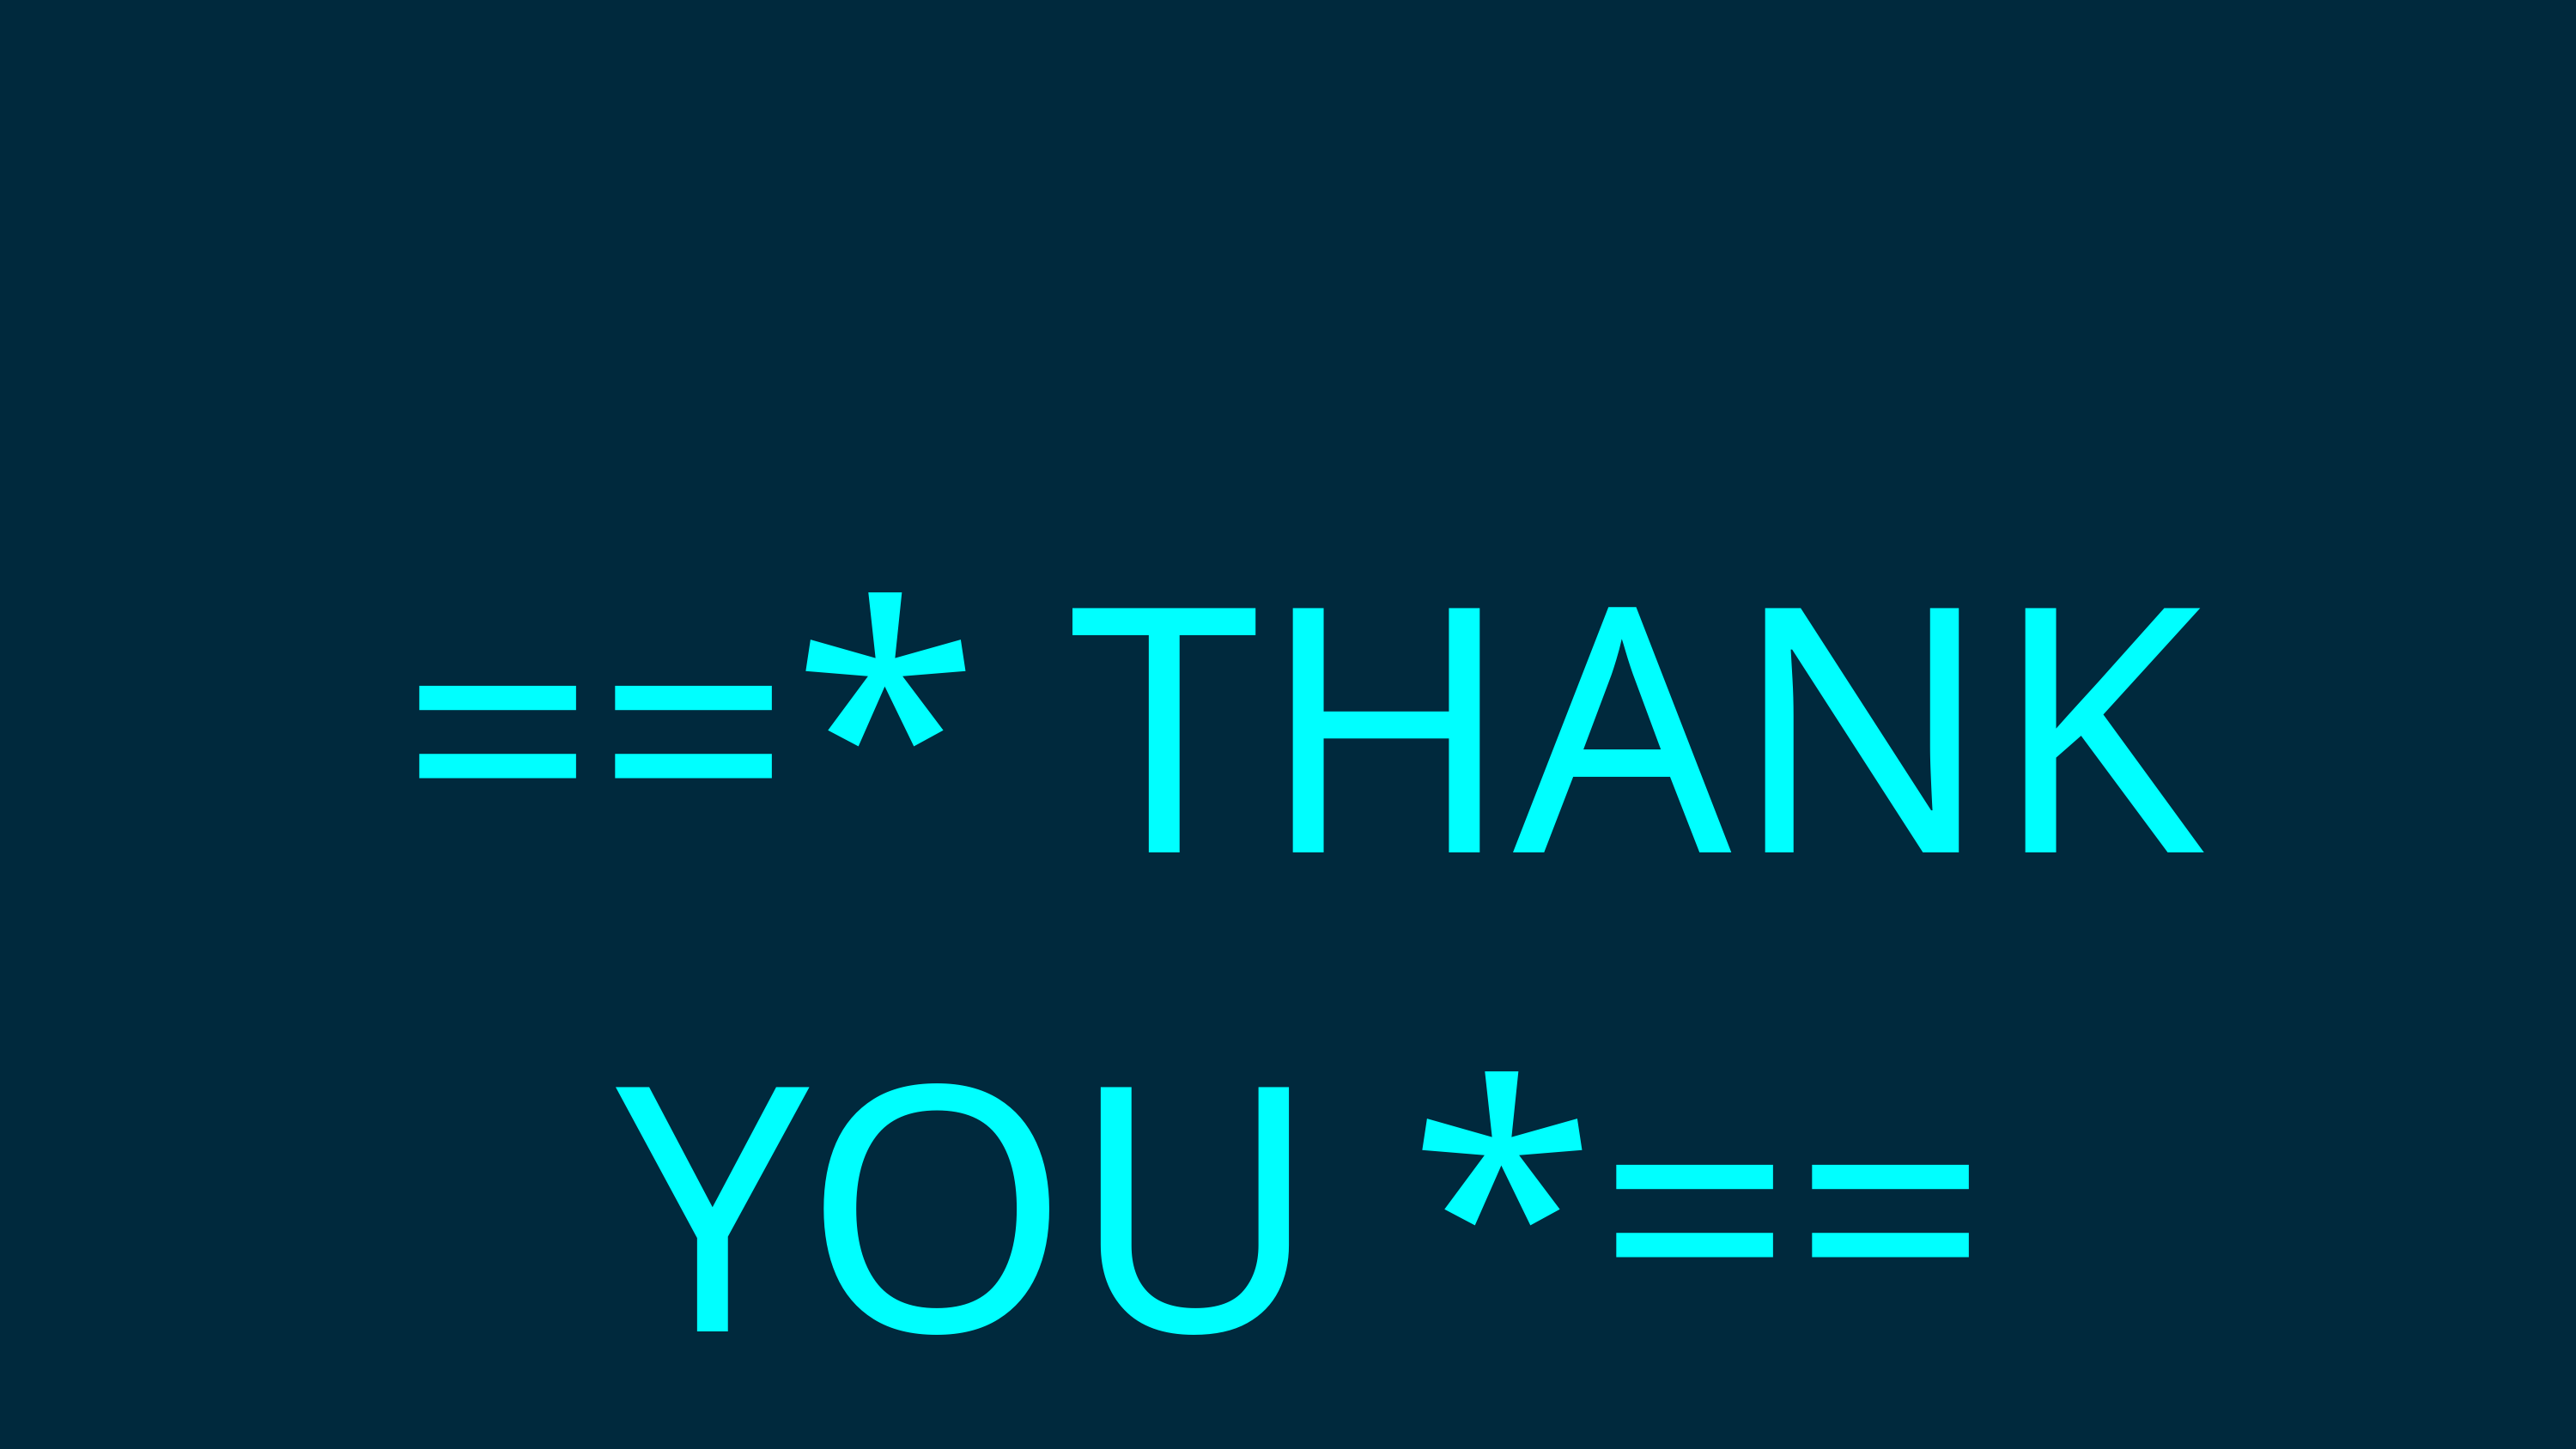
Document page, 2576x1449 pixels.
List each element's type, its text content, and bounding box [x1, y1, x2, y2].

text_box ==* THANK YOU *== [76, 442, 2530, 1401]
